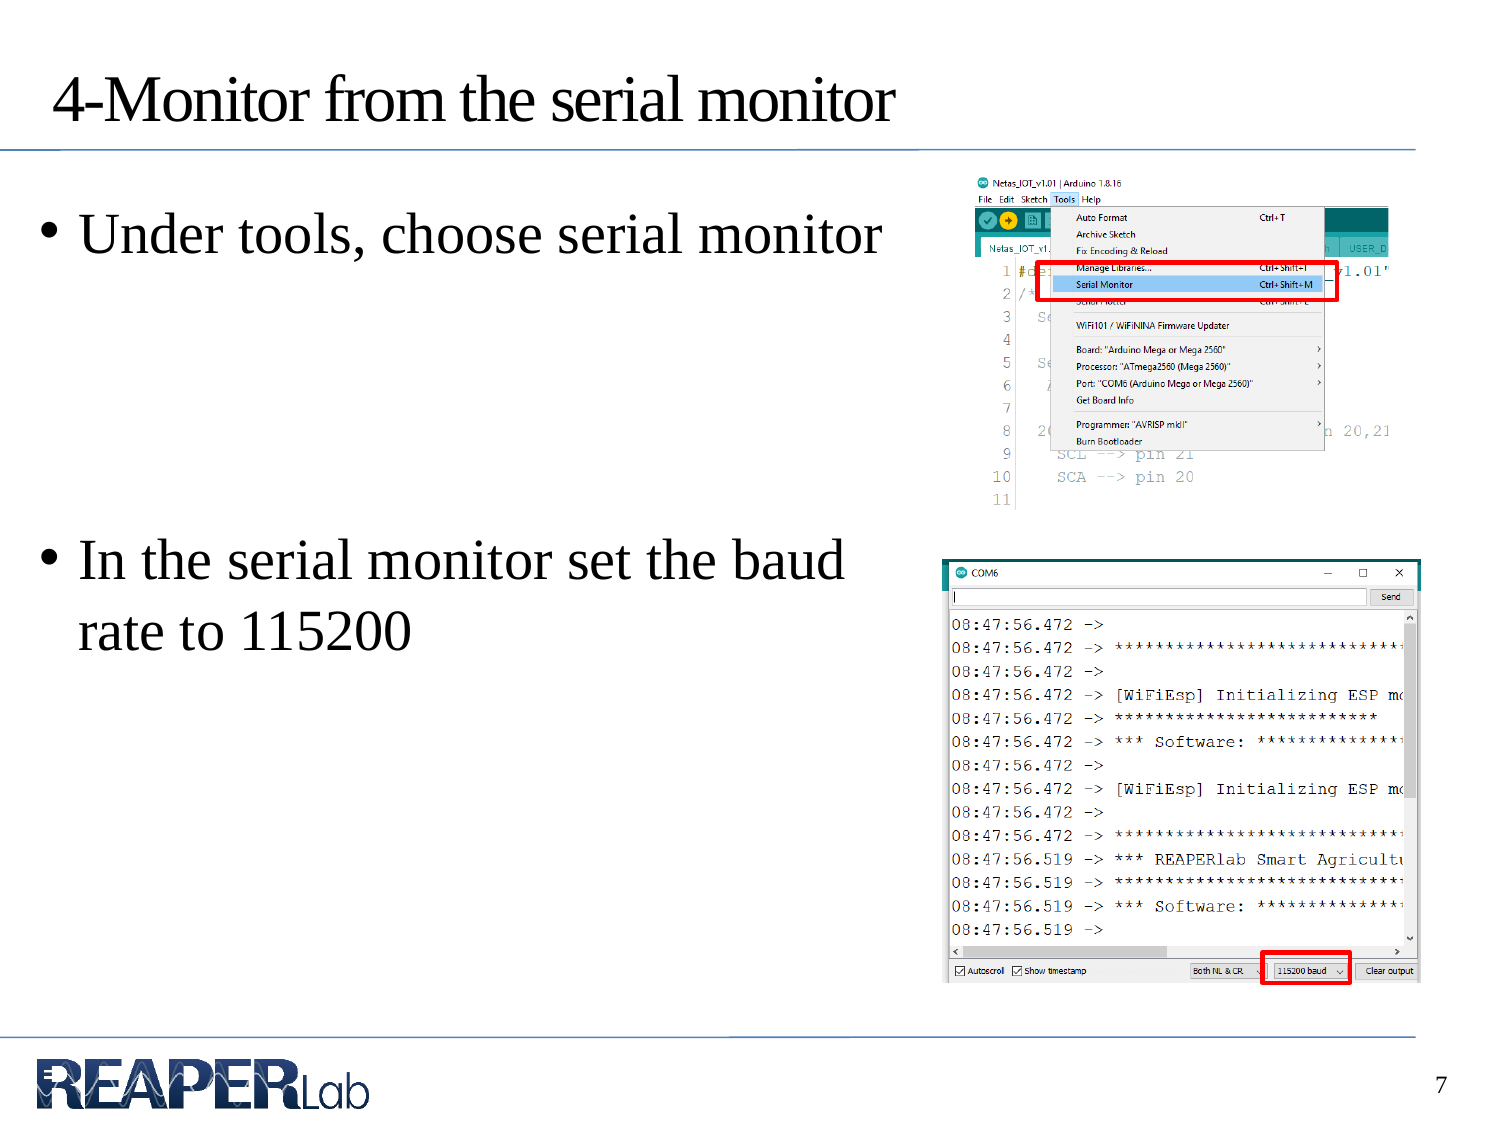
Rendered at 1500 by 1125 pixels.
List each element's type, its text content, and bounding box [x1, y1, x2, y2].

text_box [942, 559, 1421, 983]
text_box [974, 174, 1389, 510]
picture [37, 1059, 369, 1109]
list Under tools, choose serial monitor In the serial monitor set the baud rate to 115200 [24, 187, 913, 988]
title 4-Monitor from the serial monitor [37, 37, 1463, 143]
